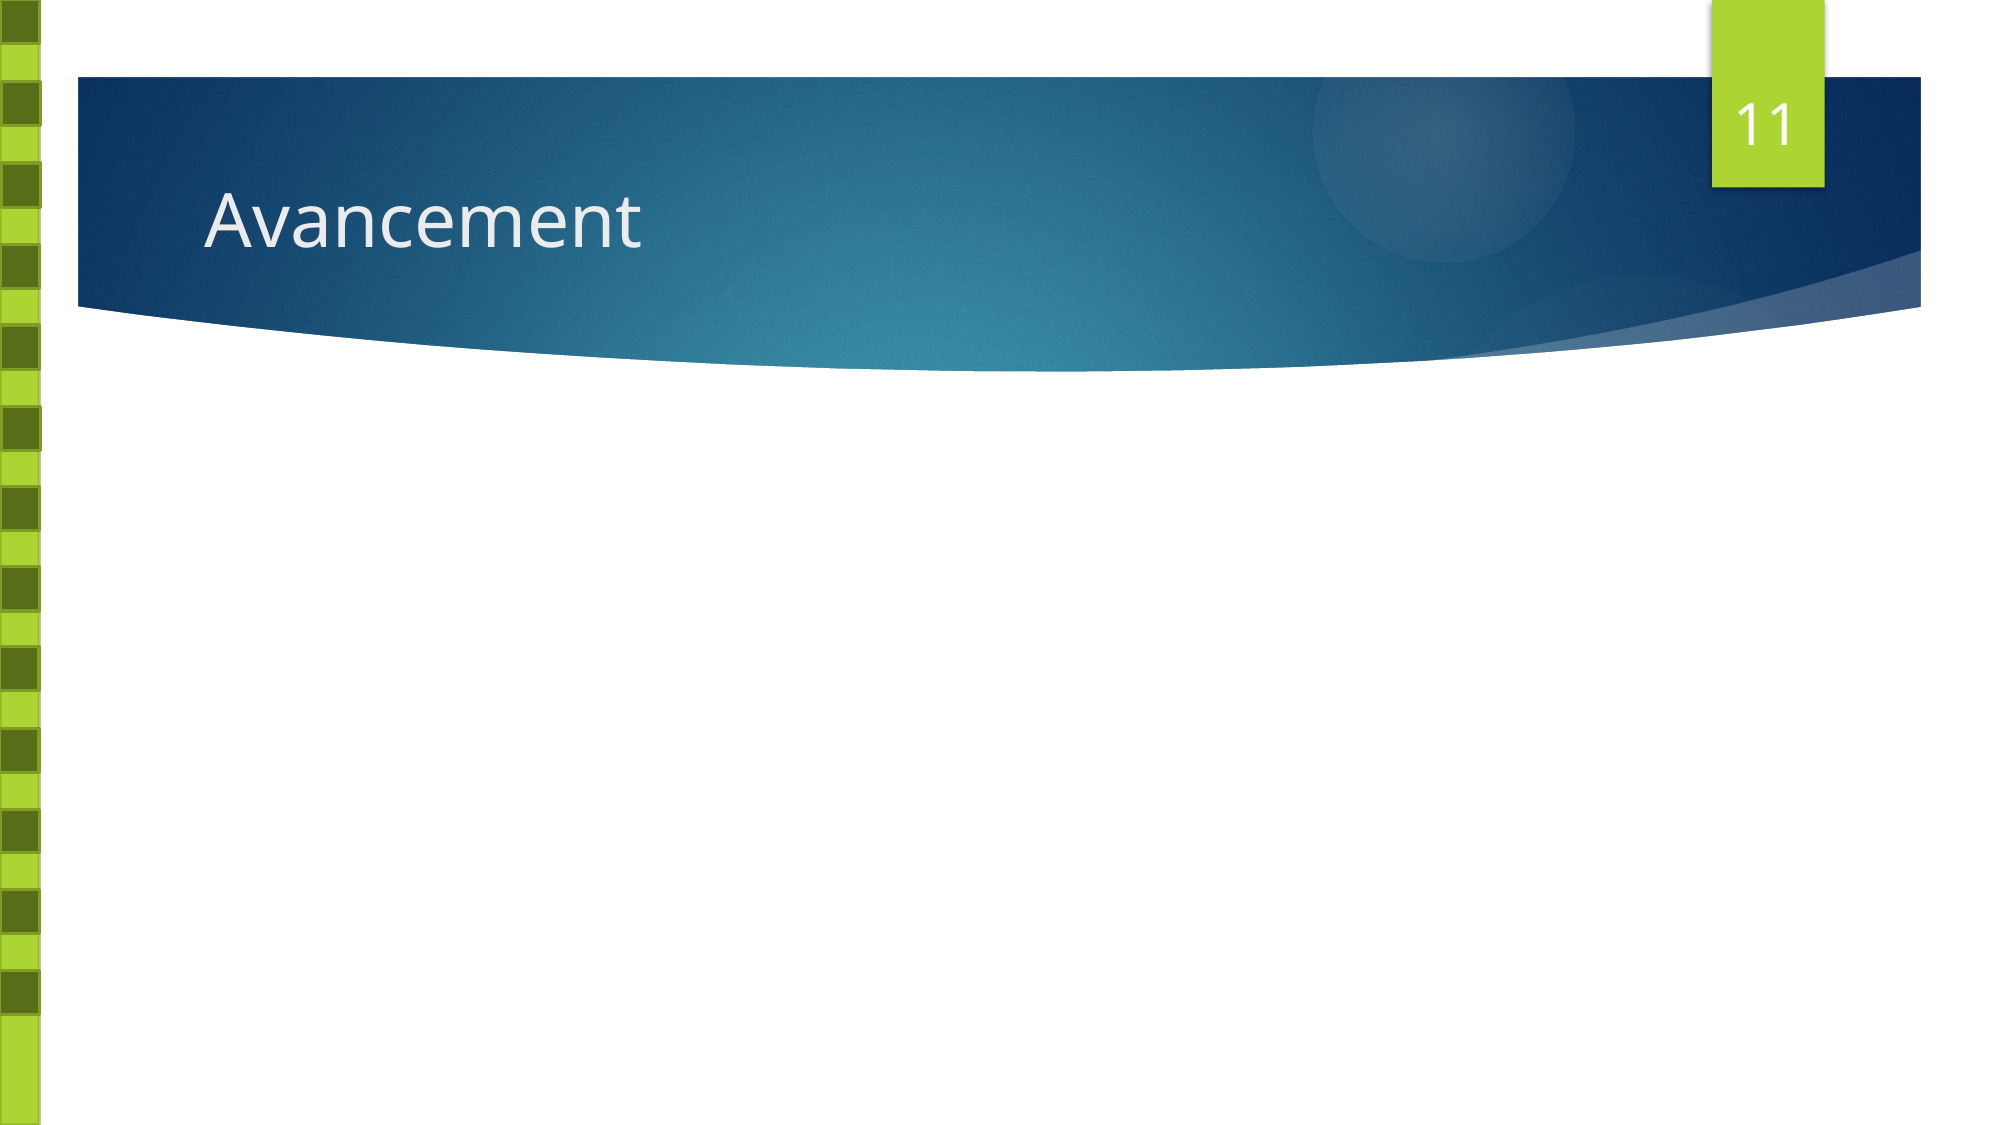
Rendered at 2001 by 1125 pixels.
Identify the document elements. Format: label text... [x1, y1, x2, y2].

text_box [0, 161, 42, 209]
text_box [0, 888, 41, 935]
text_box [0, 485, 41, 532]
text_box [0, 727, 41, 774]
text_box [0, 80, 42, 127]
text_box [0, 323, 41, 371]
text_box [0, 45, 41, 80]
text_box [0, 0, 41, 45]
text_box [0, 613, 41, 645]
text_box [0, 127, 41, 161]
text_box [0, 1016, 41, 1125]
slide_number 11 [1698, 48, 1836, 175]
title Avancement [189, 159, 1627, 276]
text_box [0, 645, 41, 692]
text_box [0, 774, 41, 808]
text_box [0, 209, 41, 243]
text_box [0, 452, 41, 485]
text_box [0, 692, 41, 727]
text_box [0, 371, 41, 405]
text_box [0, 935, 41, 969]
text_box [0, 532, 41, 565]
text_box [0, 565, 41, 613]
text_box [0, 405, 42, 452]
text_box [0, 290, 41, 323]
text_box [0, 969, 41, 1016]
text_box [0, 243, 41, 290]
text_box [0, 808, 41, 854]
text_box [0, 854, 41, 888]
